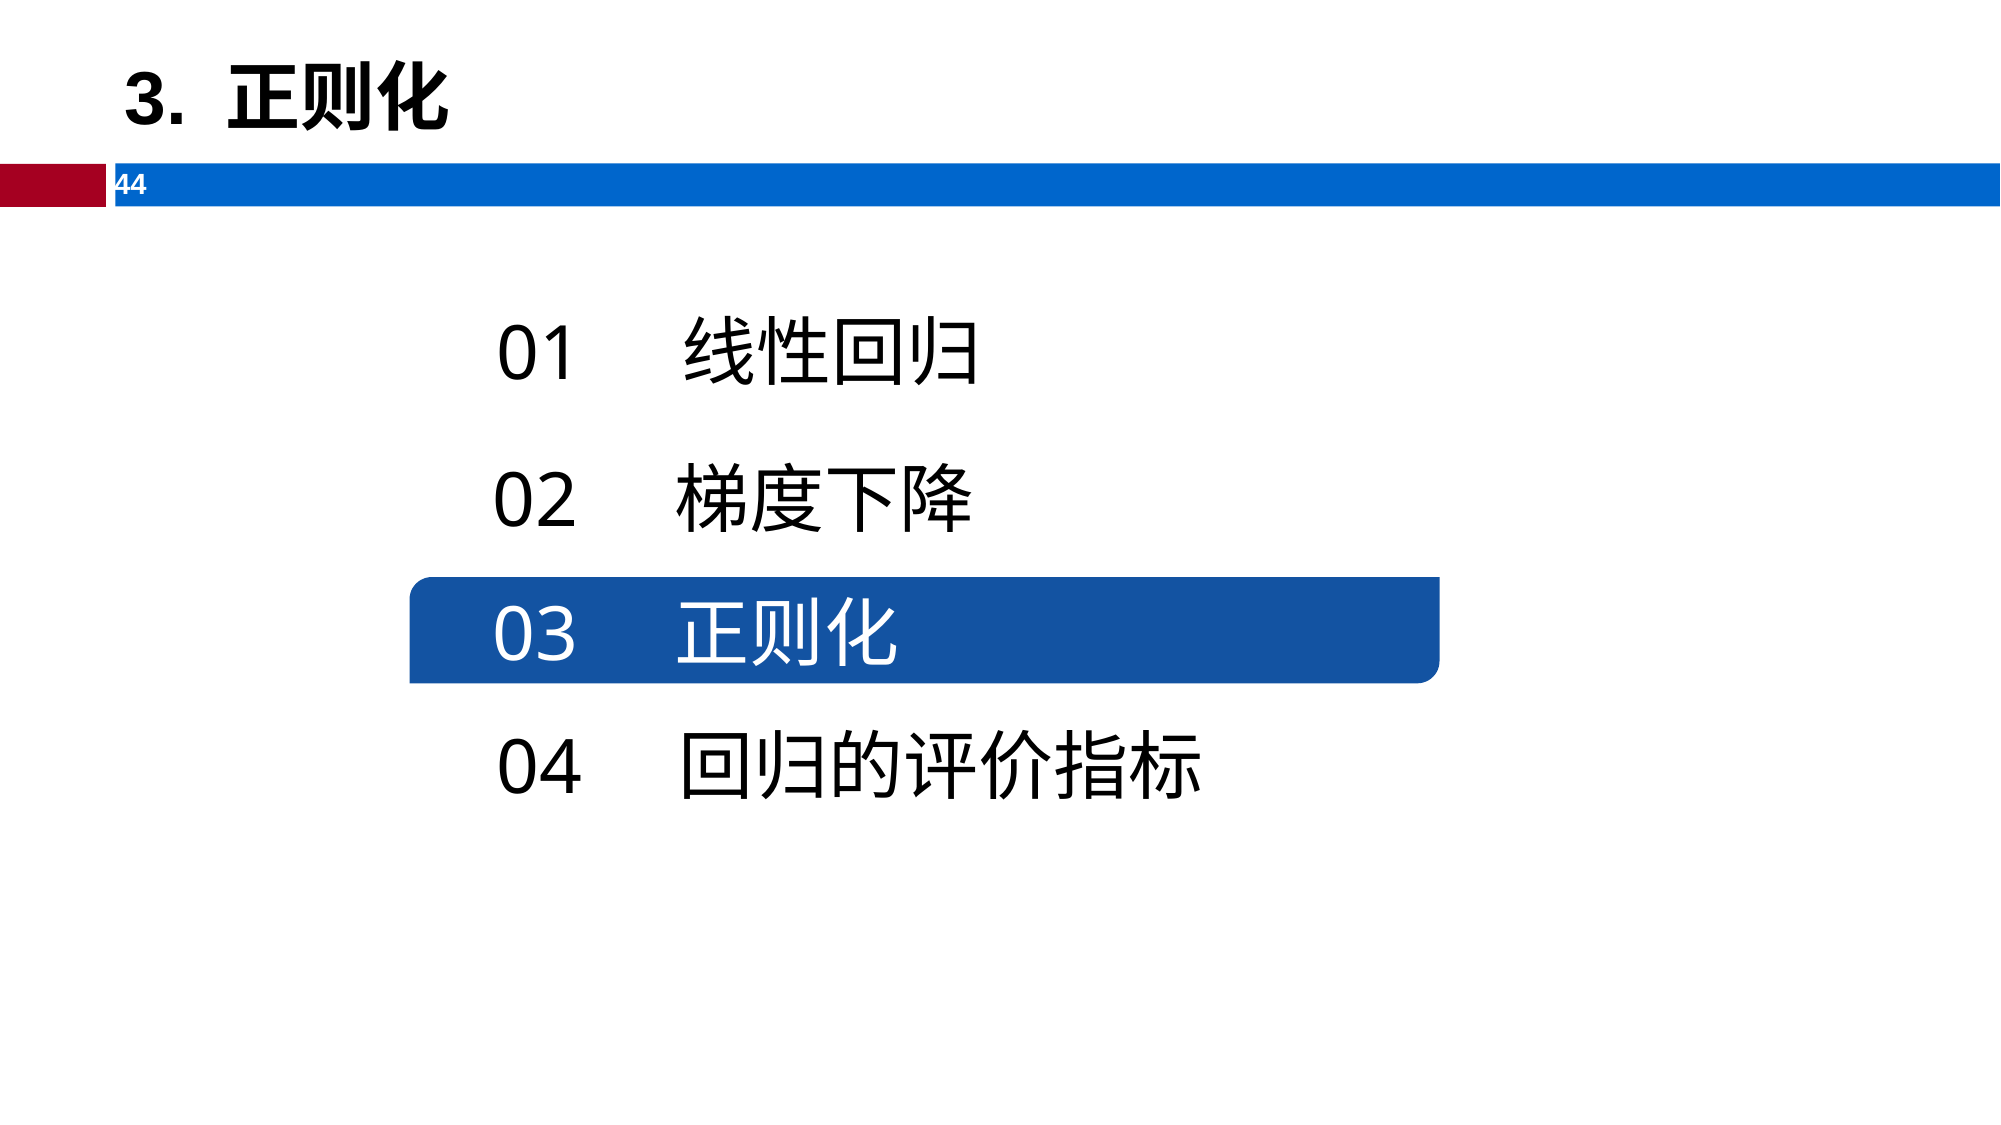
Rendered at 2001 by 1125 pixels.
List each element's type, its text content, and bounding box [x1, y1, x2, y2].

text_box 04 回归的评价指标 [496, 718, 1440, 809]
text_box [407, 574, 1442, 686]
title 3. 正则化 [109, 38, 2000, 150]
text_box 03 正则化 [492, 585, 1526, 676]
text_box 02 梯度下降 [492, 451, 1325, 542]
text_box 01 线性回归 [496, 296, 1335, 397]
